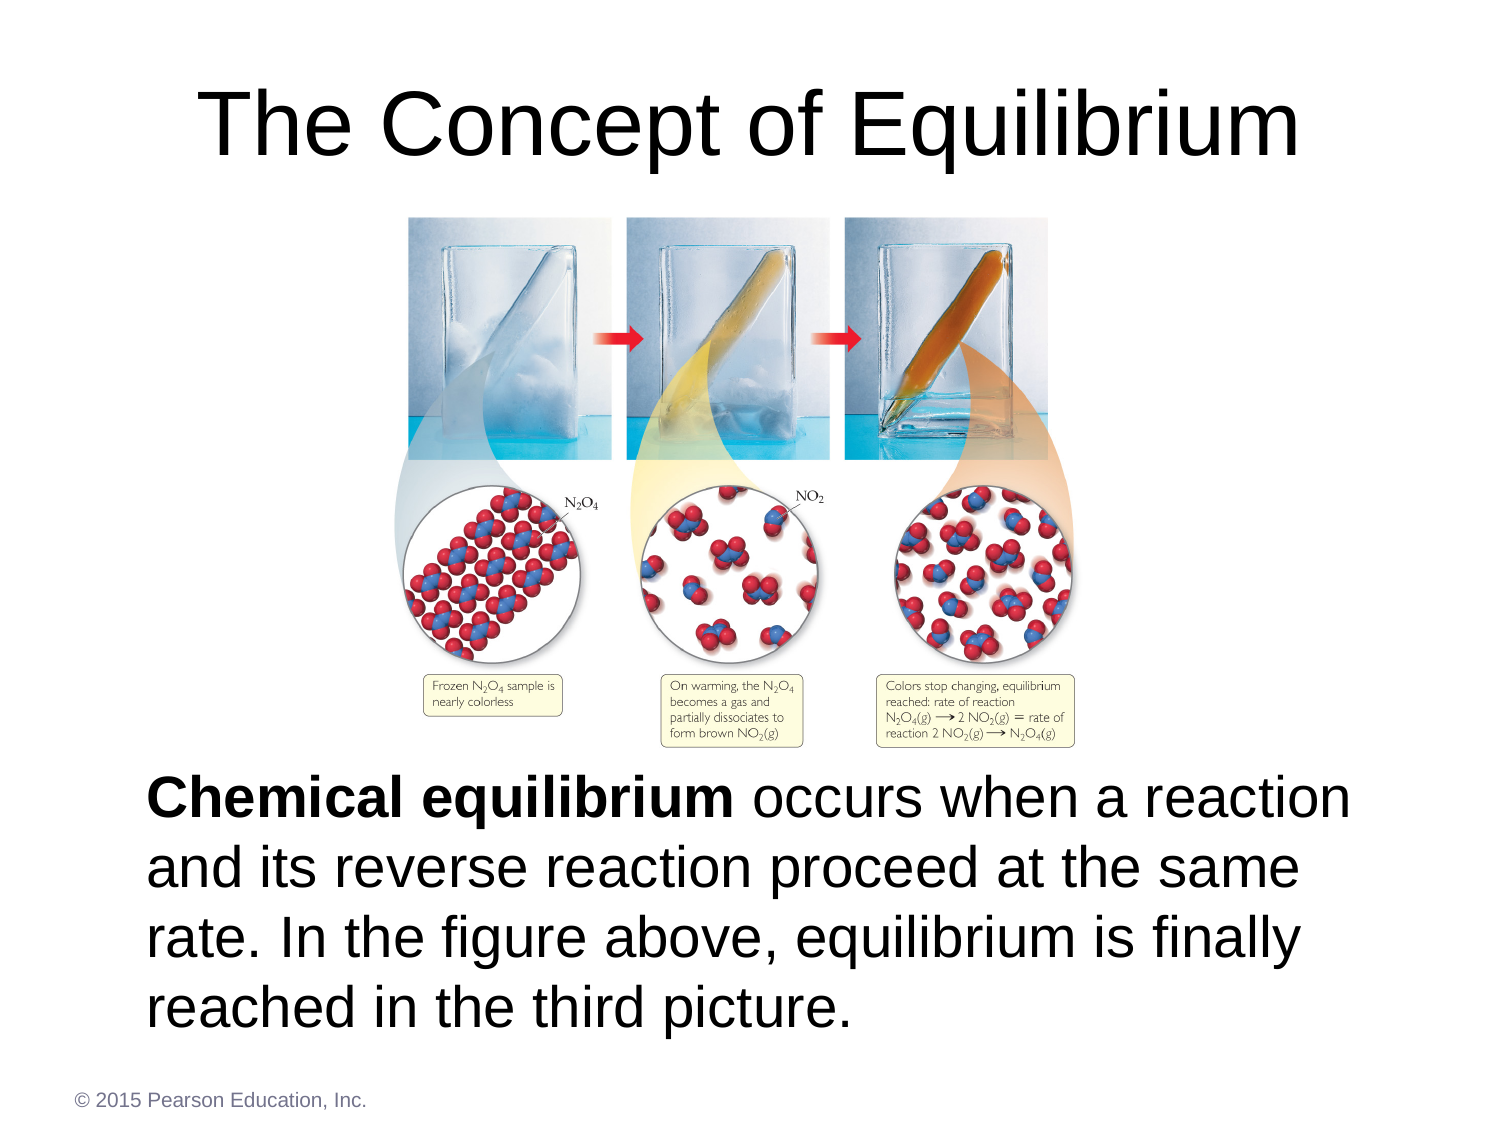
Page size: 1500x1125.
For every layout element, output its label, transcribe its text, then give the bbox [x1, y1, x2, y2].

picture [389, 212, 1088, 751]
title The Concept of Equilibrium [0, 24, 1500, 213]
list Chemical equilibrium occurs when a reaction and its reverse reaction proceed at the same rate. In the figure above, equilibrium is finally reached in the third picture. [74, 751, 1376, 1028]
